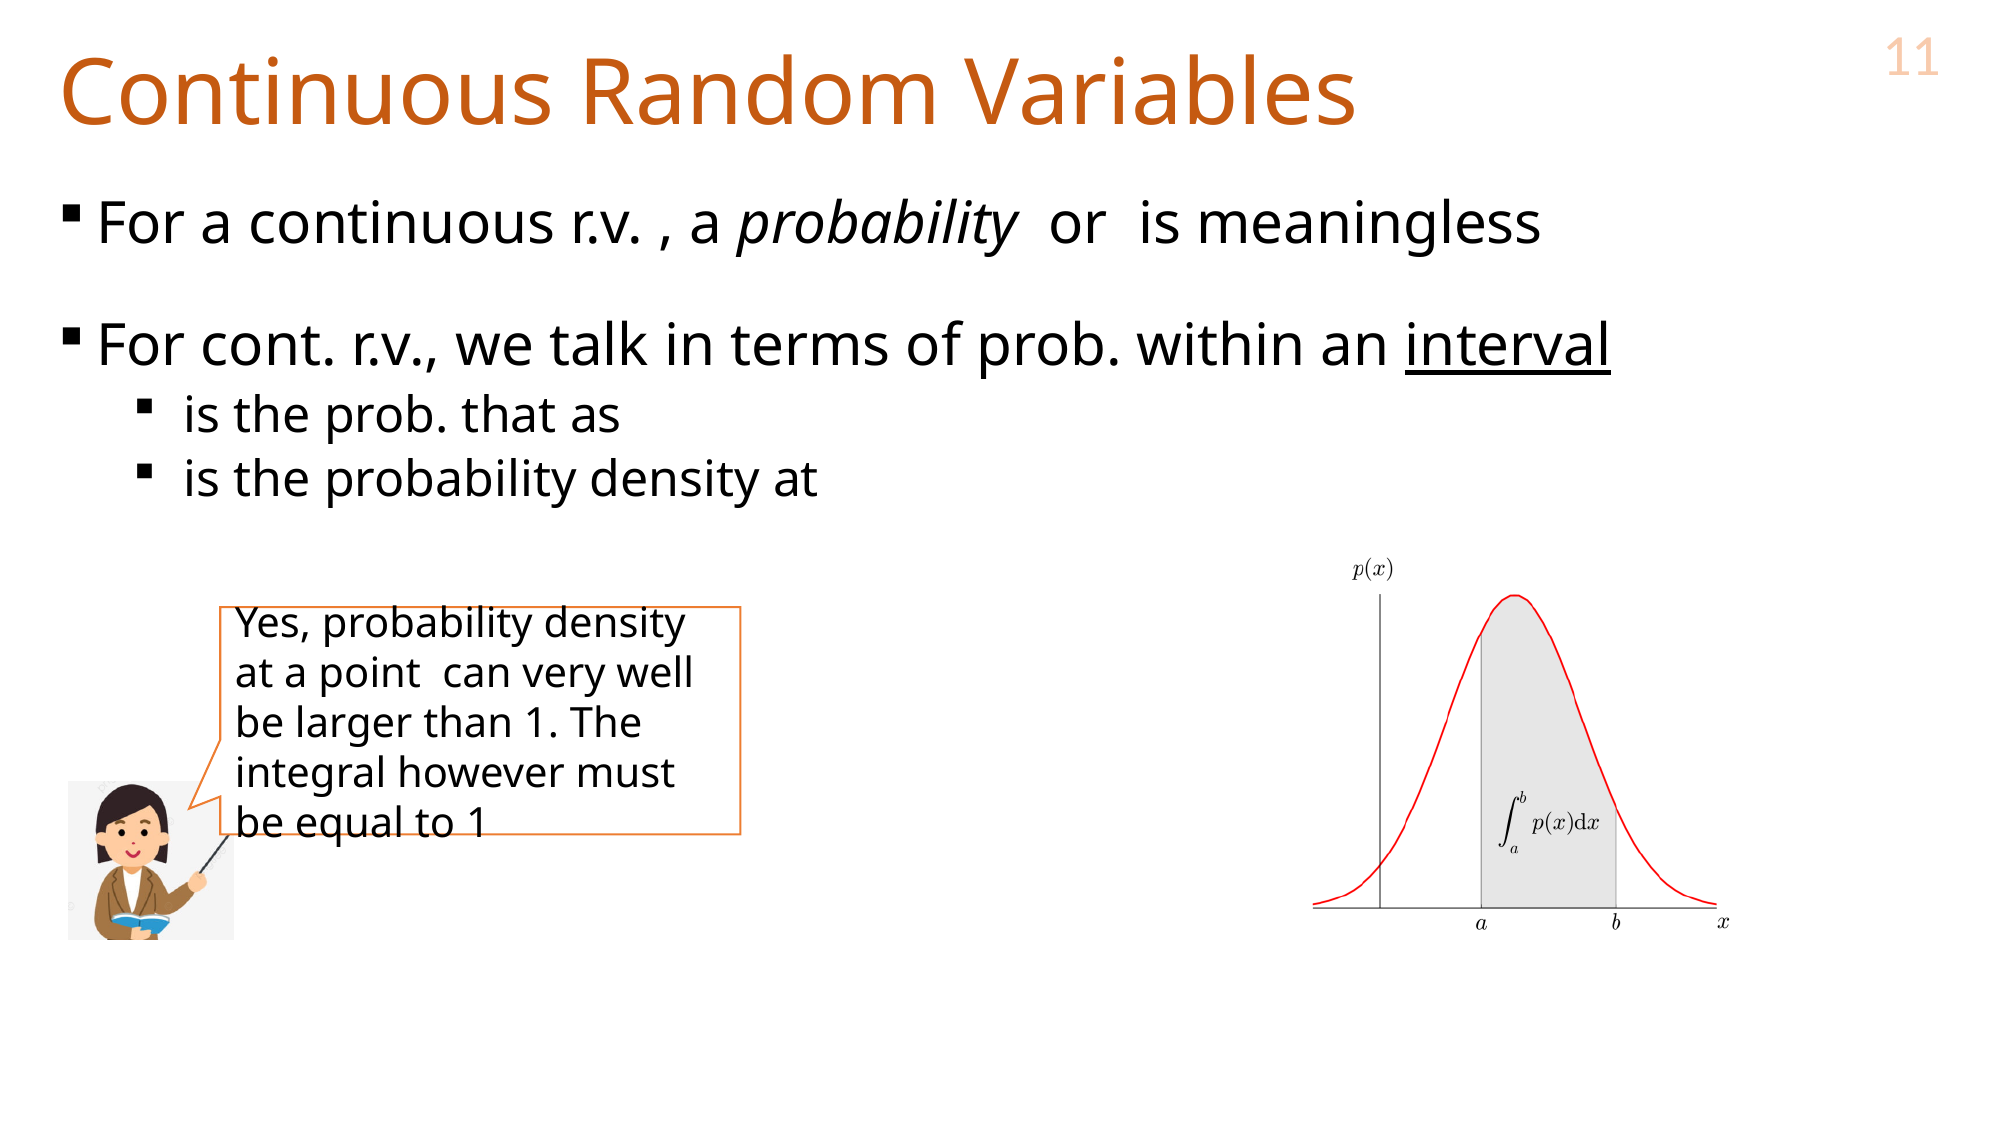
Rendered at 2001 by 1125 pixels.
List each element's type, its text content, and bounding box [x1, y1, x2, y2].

slide_number 11 [1857, 22, 1957, 83]
title Continuous Random Variables [43, 27, 1970, 163]
picture [68, 781, 234, 940]
picture [1278, 549, 1744, 940]
